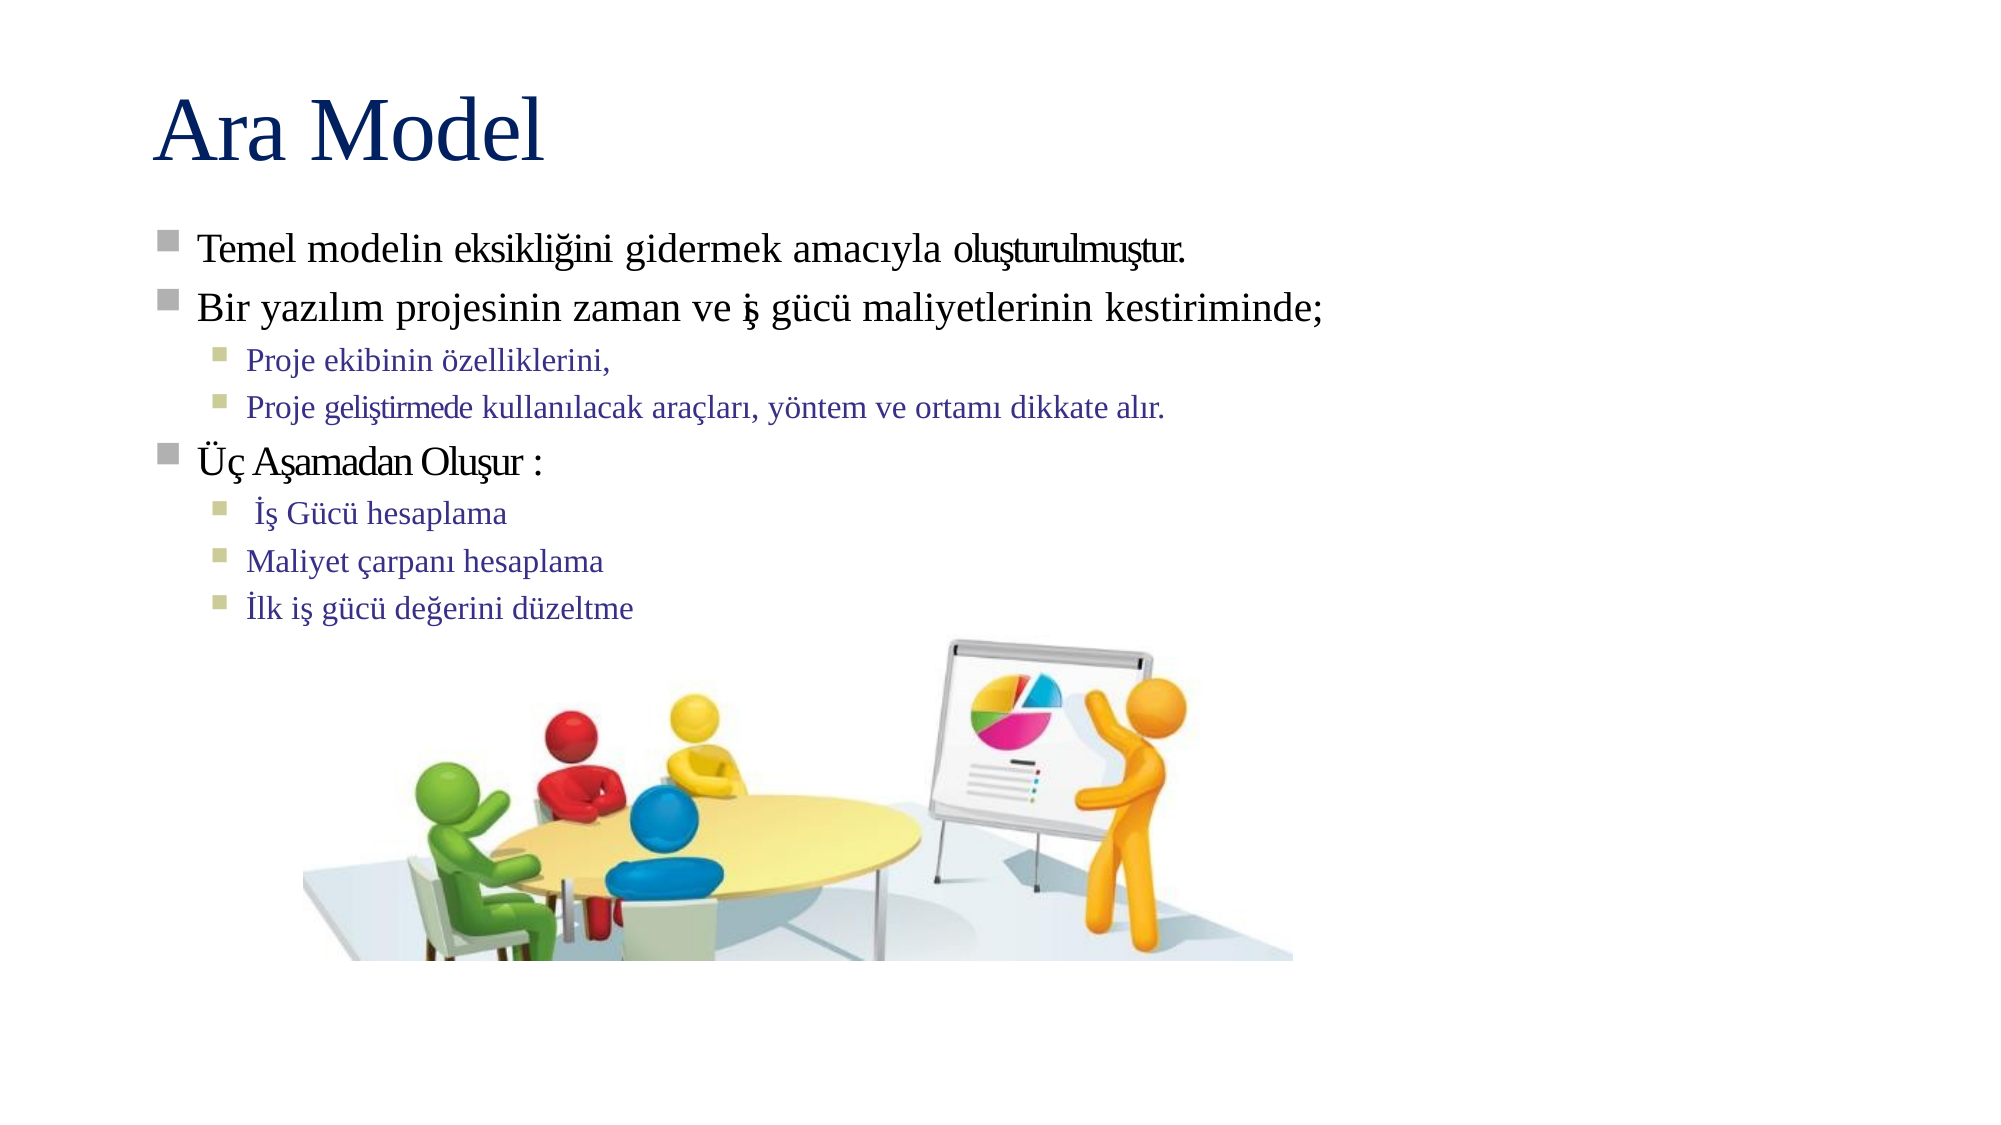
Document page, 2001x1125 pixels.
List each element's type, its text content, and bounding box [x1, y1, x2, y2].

picture [303, 634, 1293, 961]
title Ara Model [137, 59, 1863, 202]
list Temel modelin eksikliğini gidermek amacıyla oluşturulmuştur. Bir yazılım projesinin zaman ve iş gücü maliyetlerinin kestiriminde; Proje ekibinin özelliklerini, Proje geliştirmede kullanılacak araçları, yöntem ve ortamı dikkate alır. Üç Aşamadan Oluşur : İş Gücü hesaplama Maliyet çarpanı hesaplama İlk iş gücü değerini düzeltme [137, 213, 1863, 1014]
